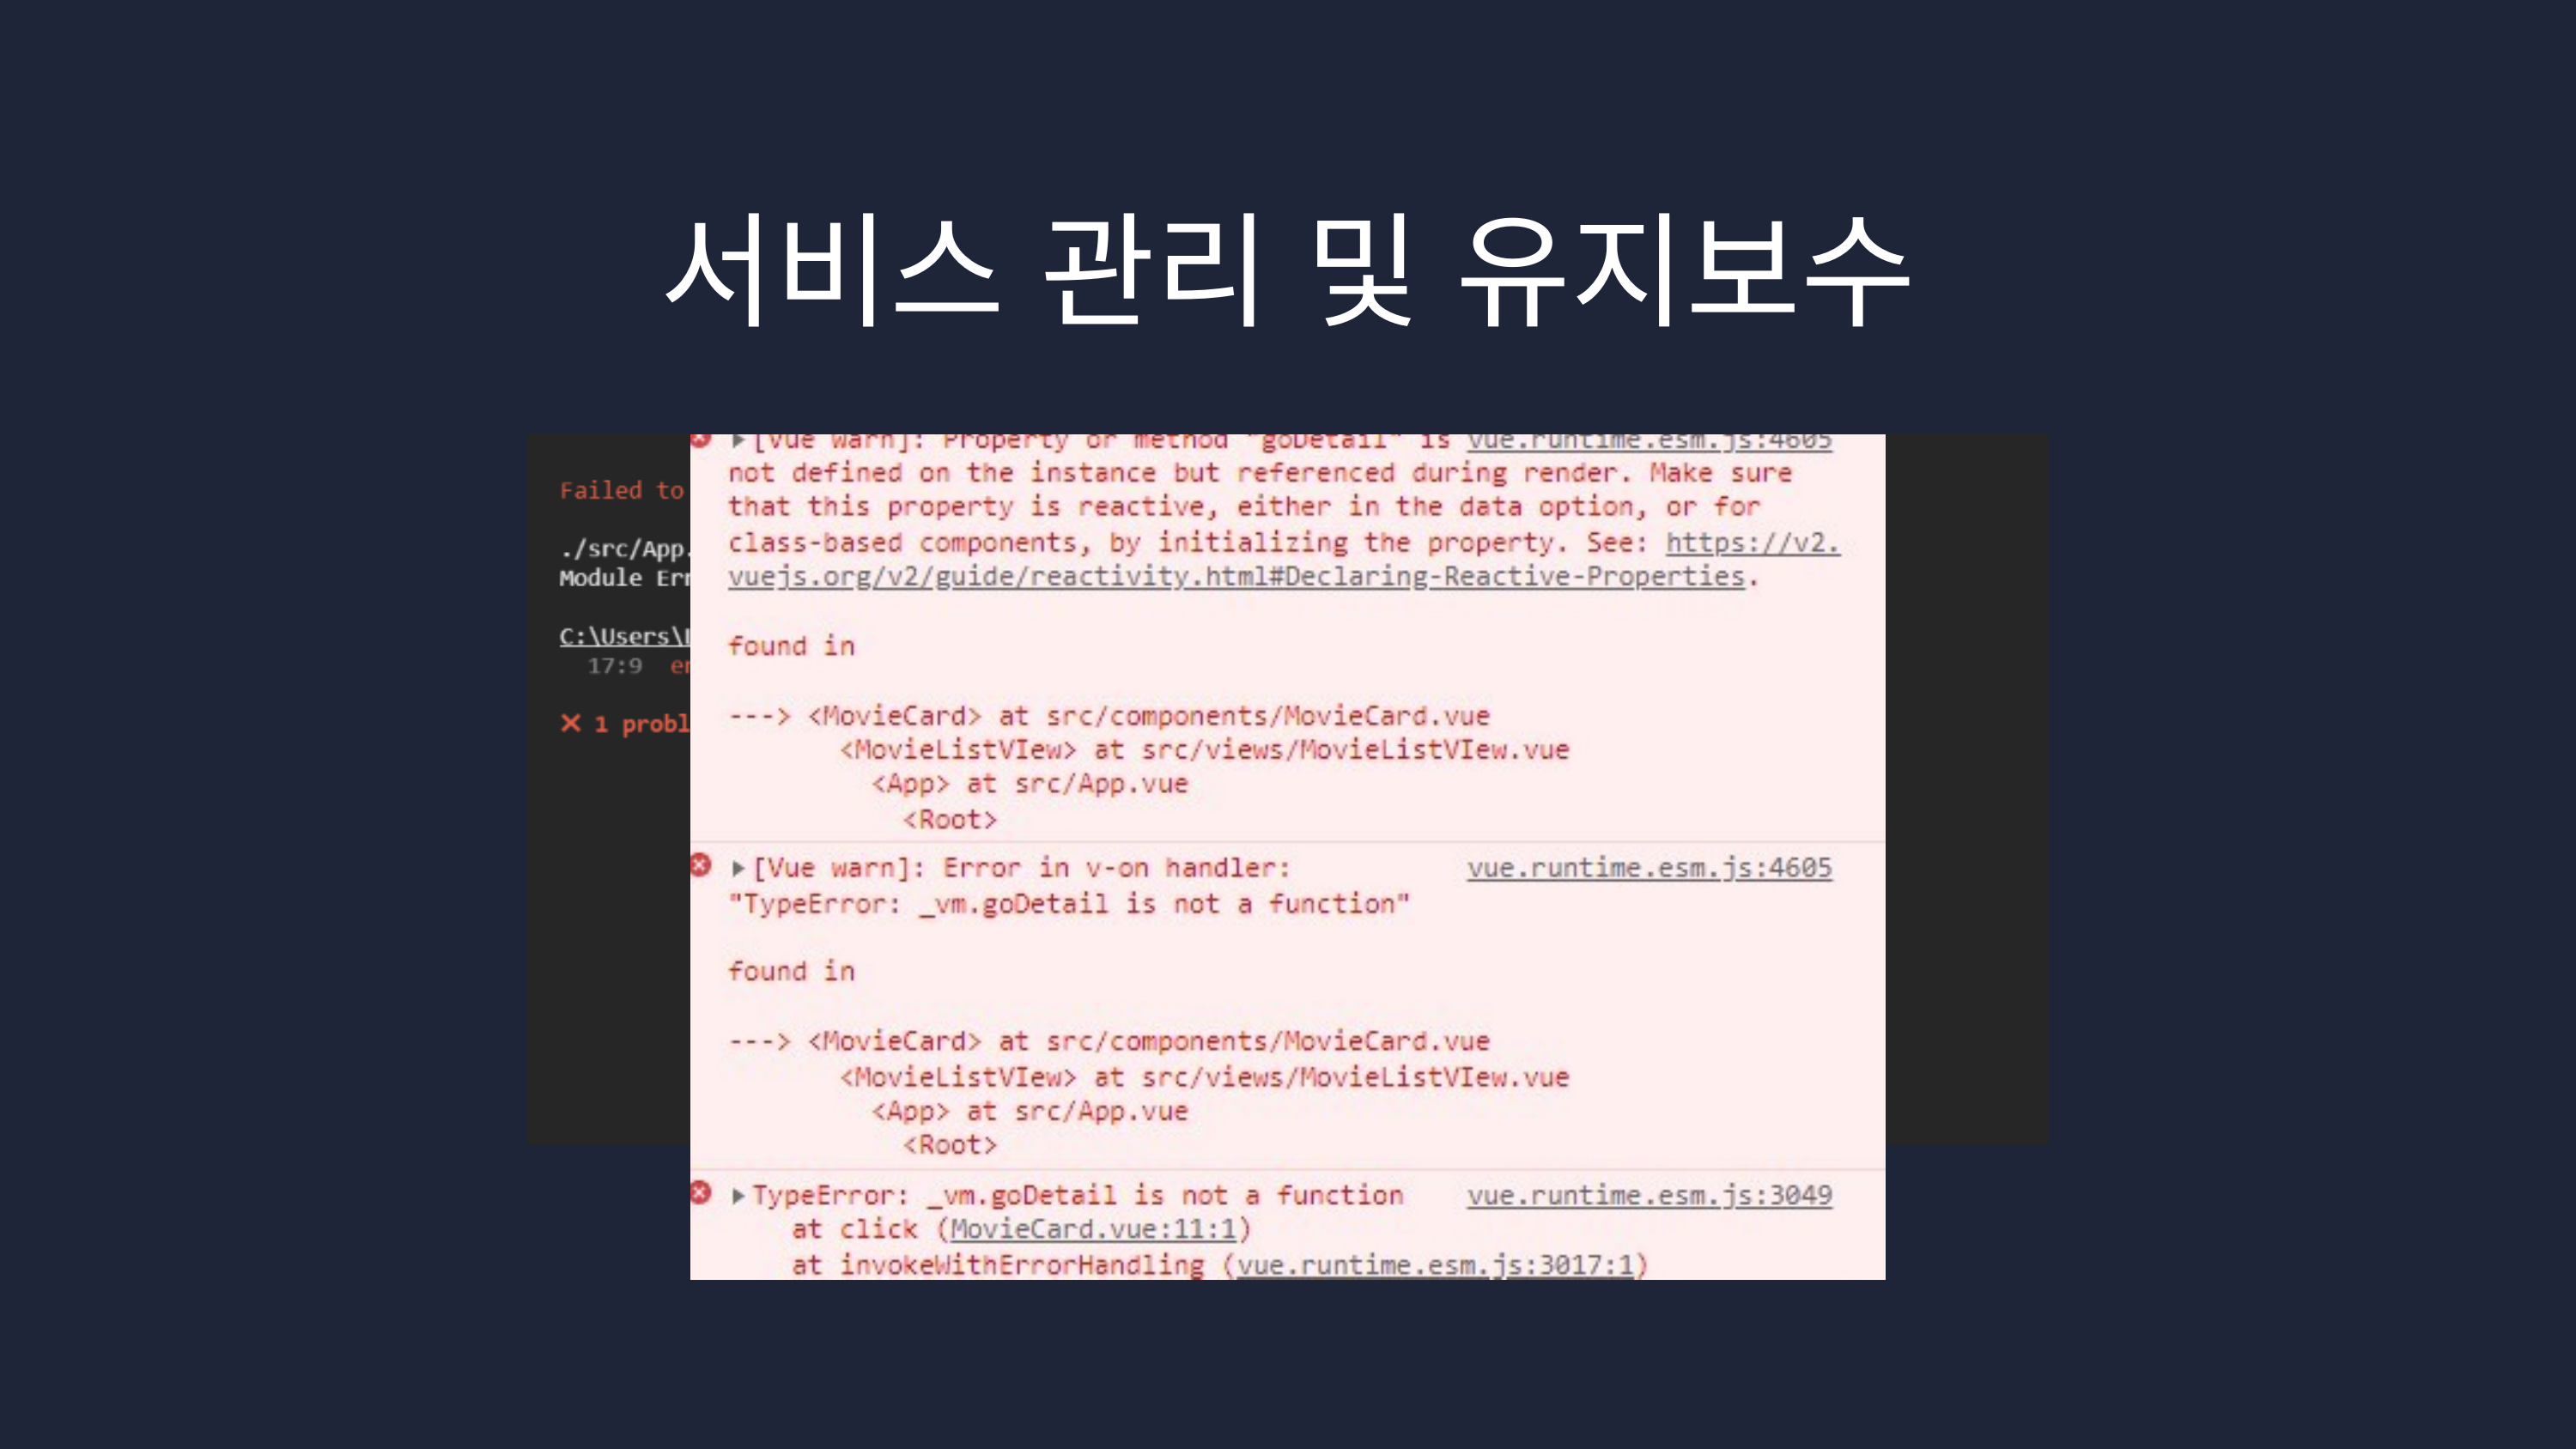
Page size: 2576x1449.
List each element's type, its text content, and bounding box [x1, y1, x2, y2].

picture [526, 434, 2049, 1281]
text_box 서비스 관리 및 유지보수 [394, 191, 2182, 343]
